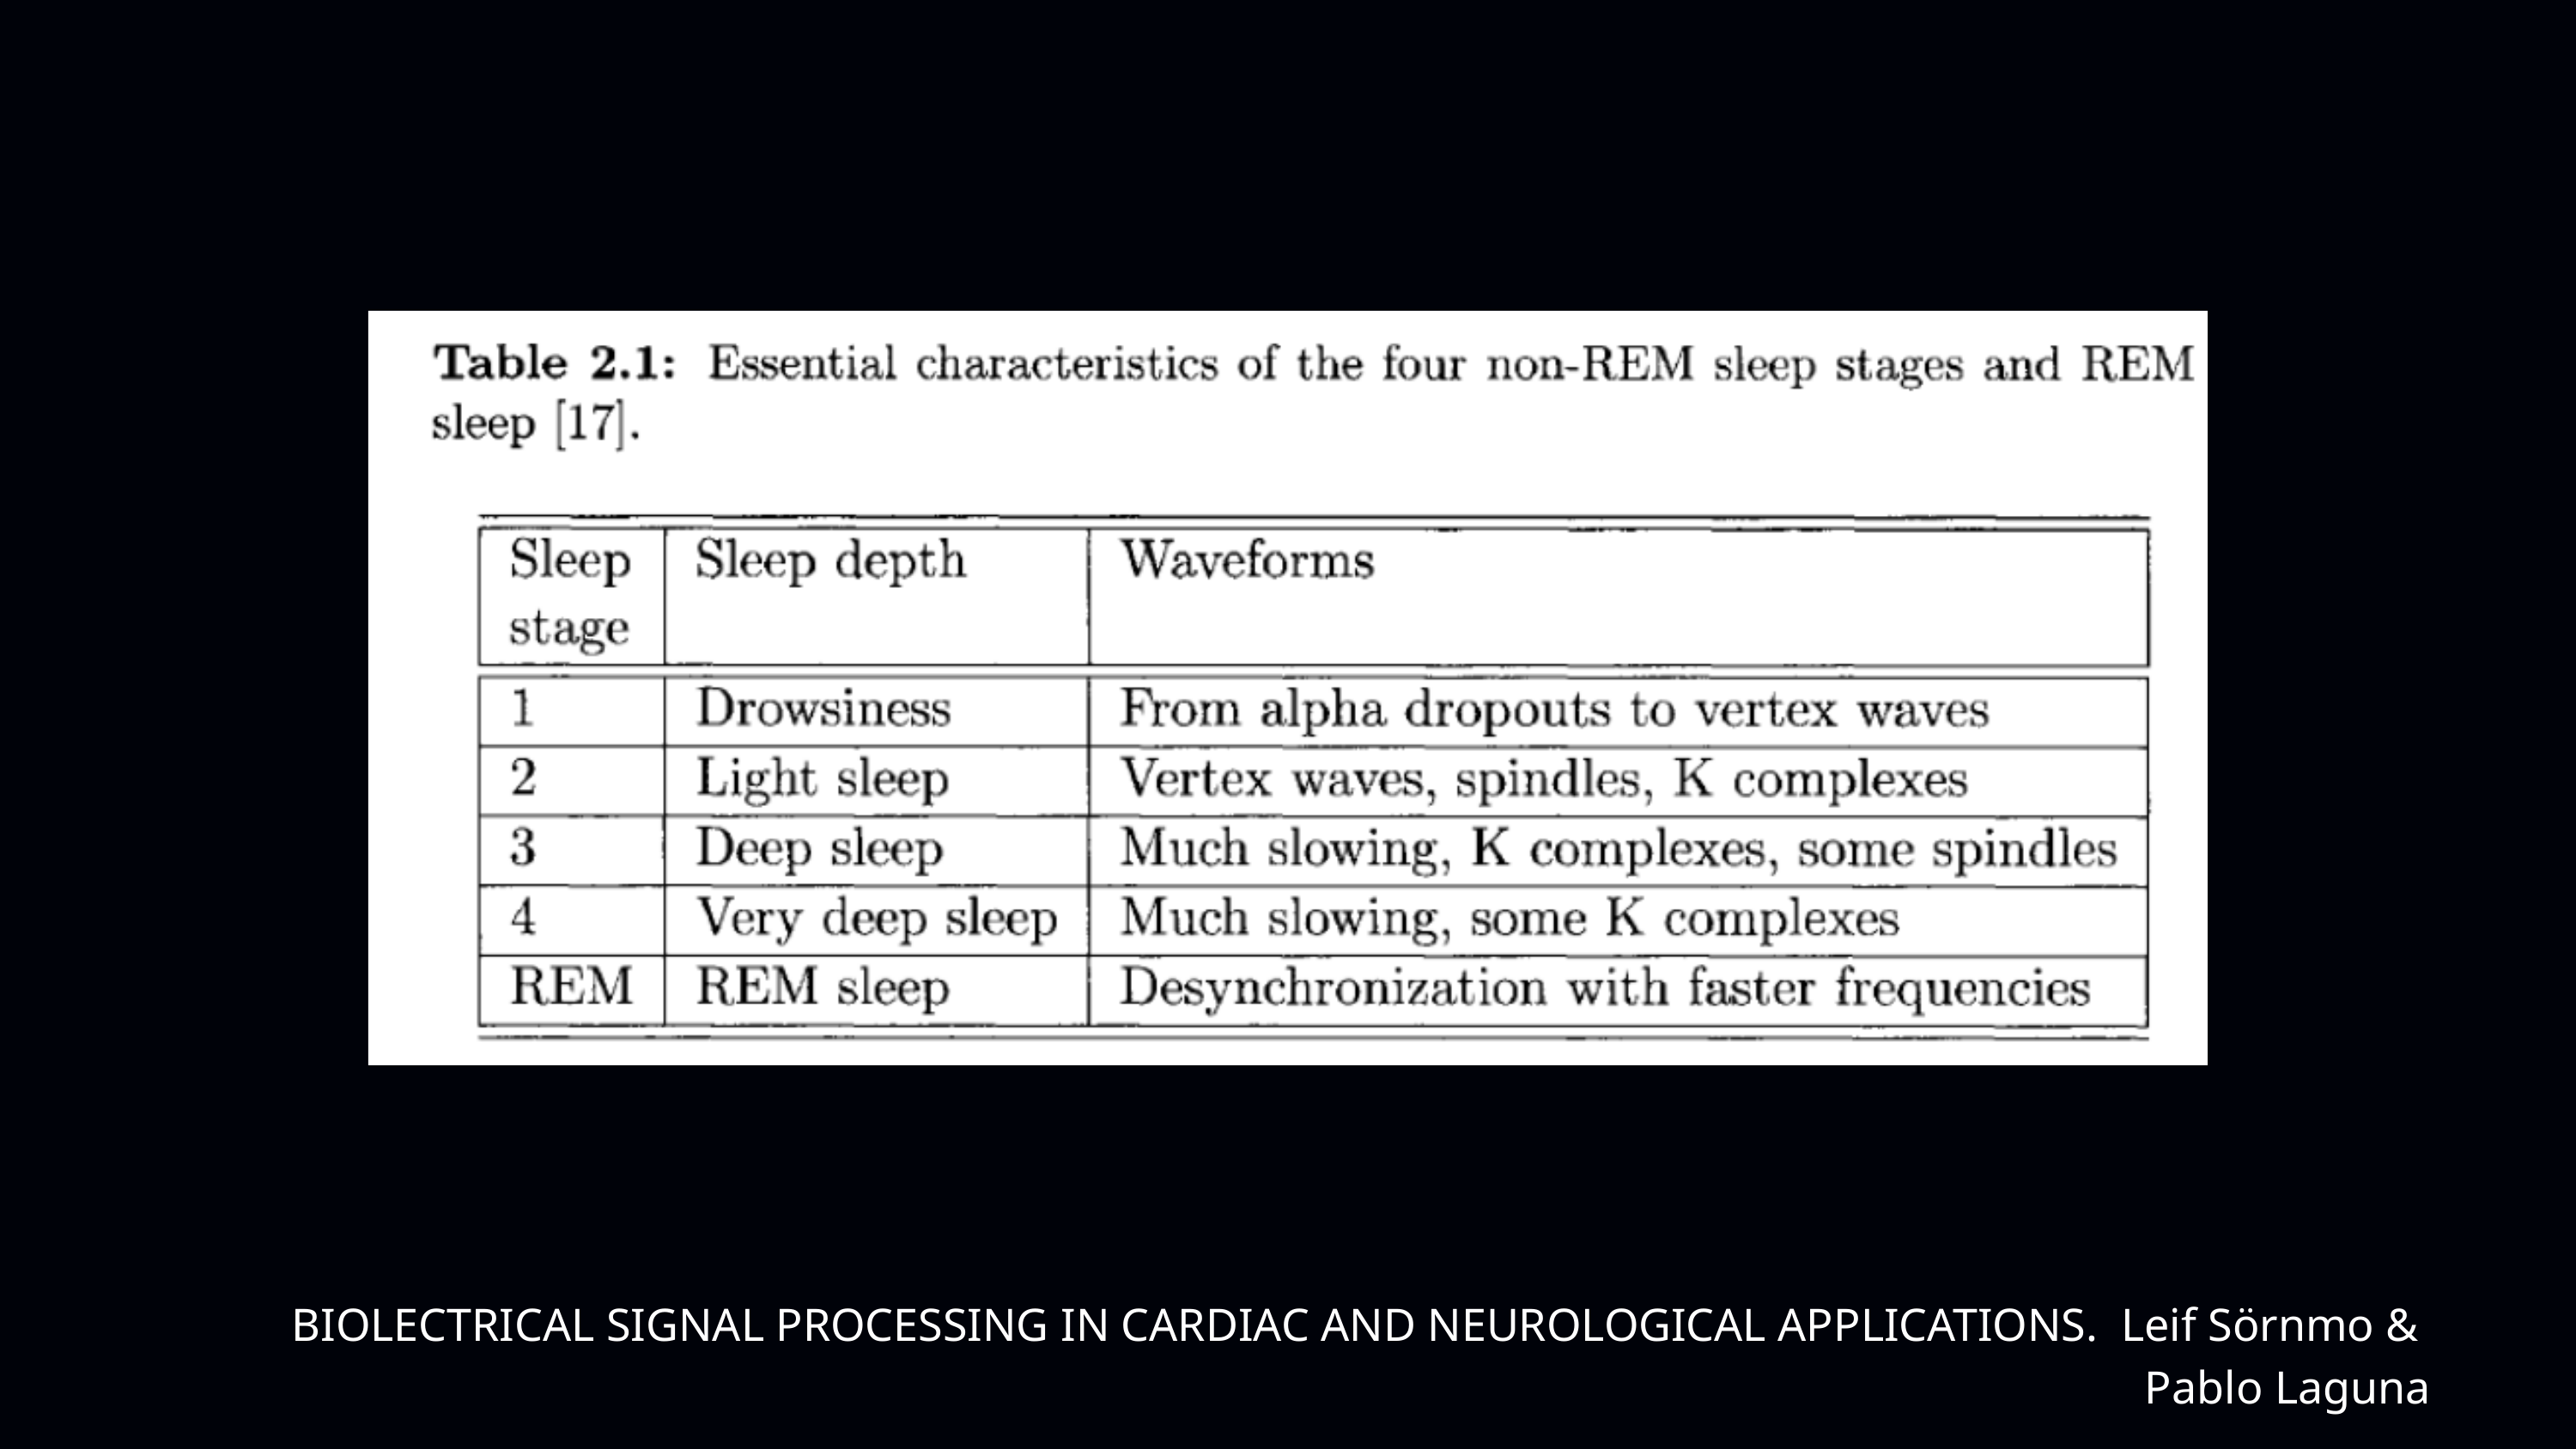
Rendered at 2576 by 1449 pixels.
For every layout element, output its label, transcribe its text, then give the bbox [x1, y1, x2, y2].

text_box [368, 311, 2208, 1065]
text_box BIOLECTRICAL SIGNAL PROCESSING IN CARDIAC AND NEUROLOGICAL APPLICATIONS. Leif Sörnmo & Pablo Laguna [210, 1287, 2432, 1413]
